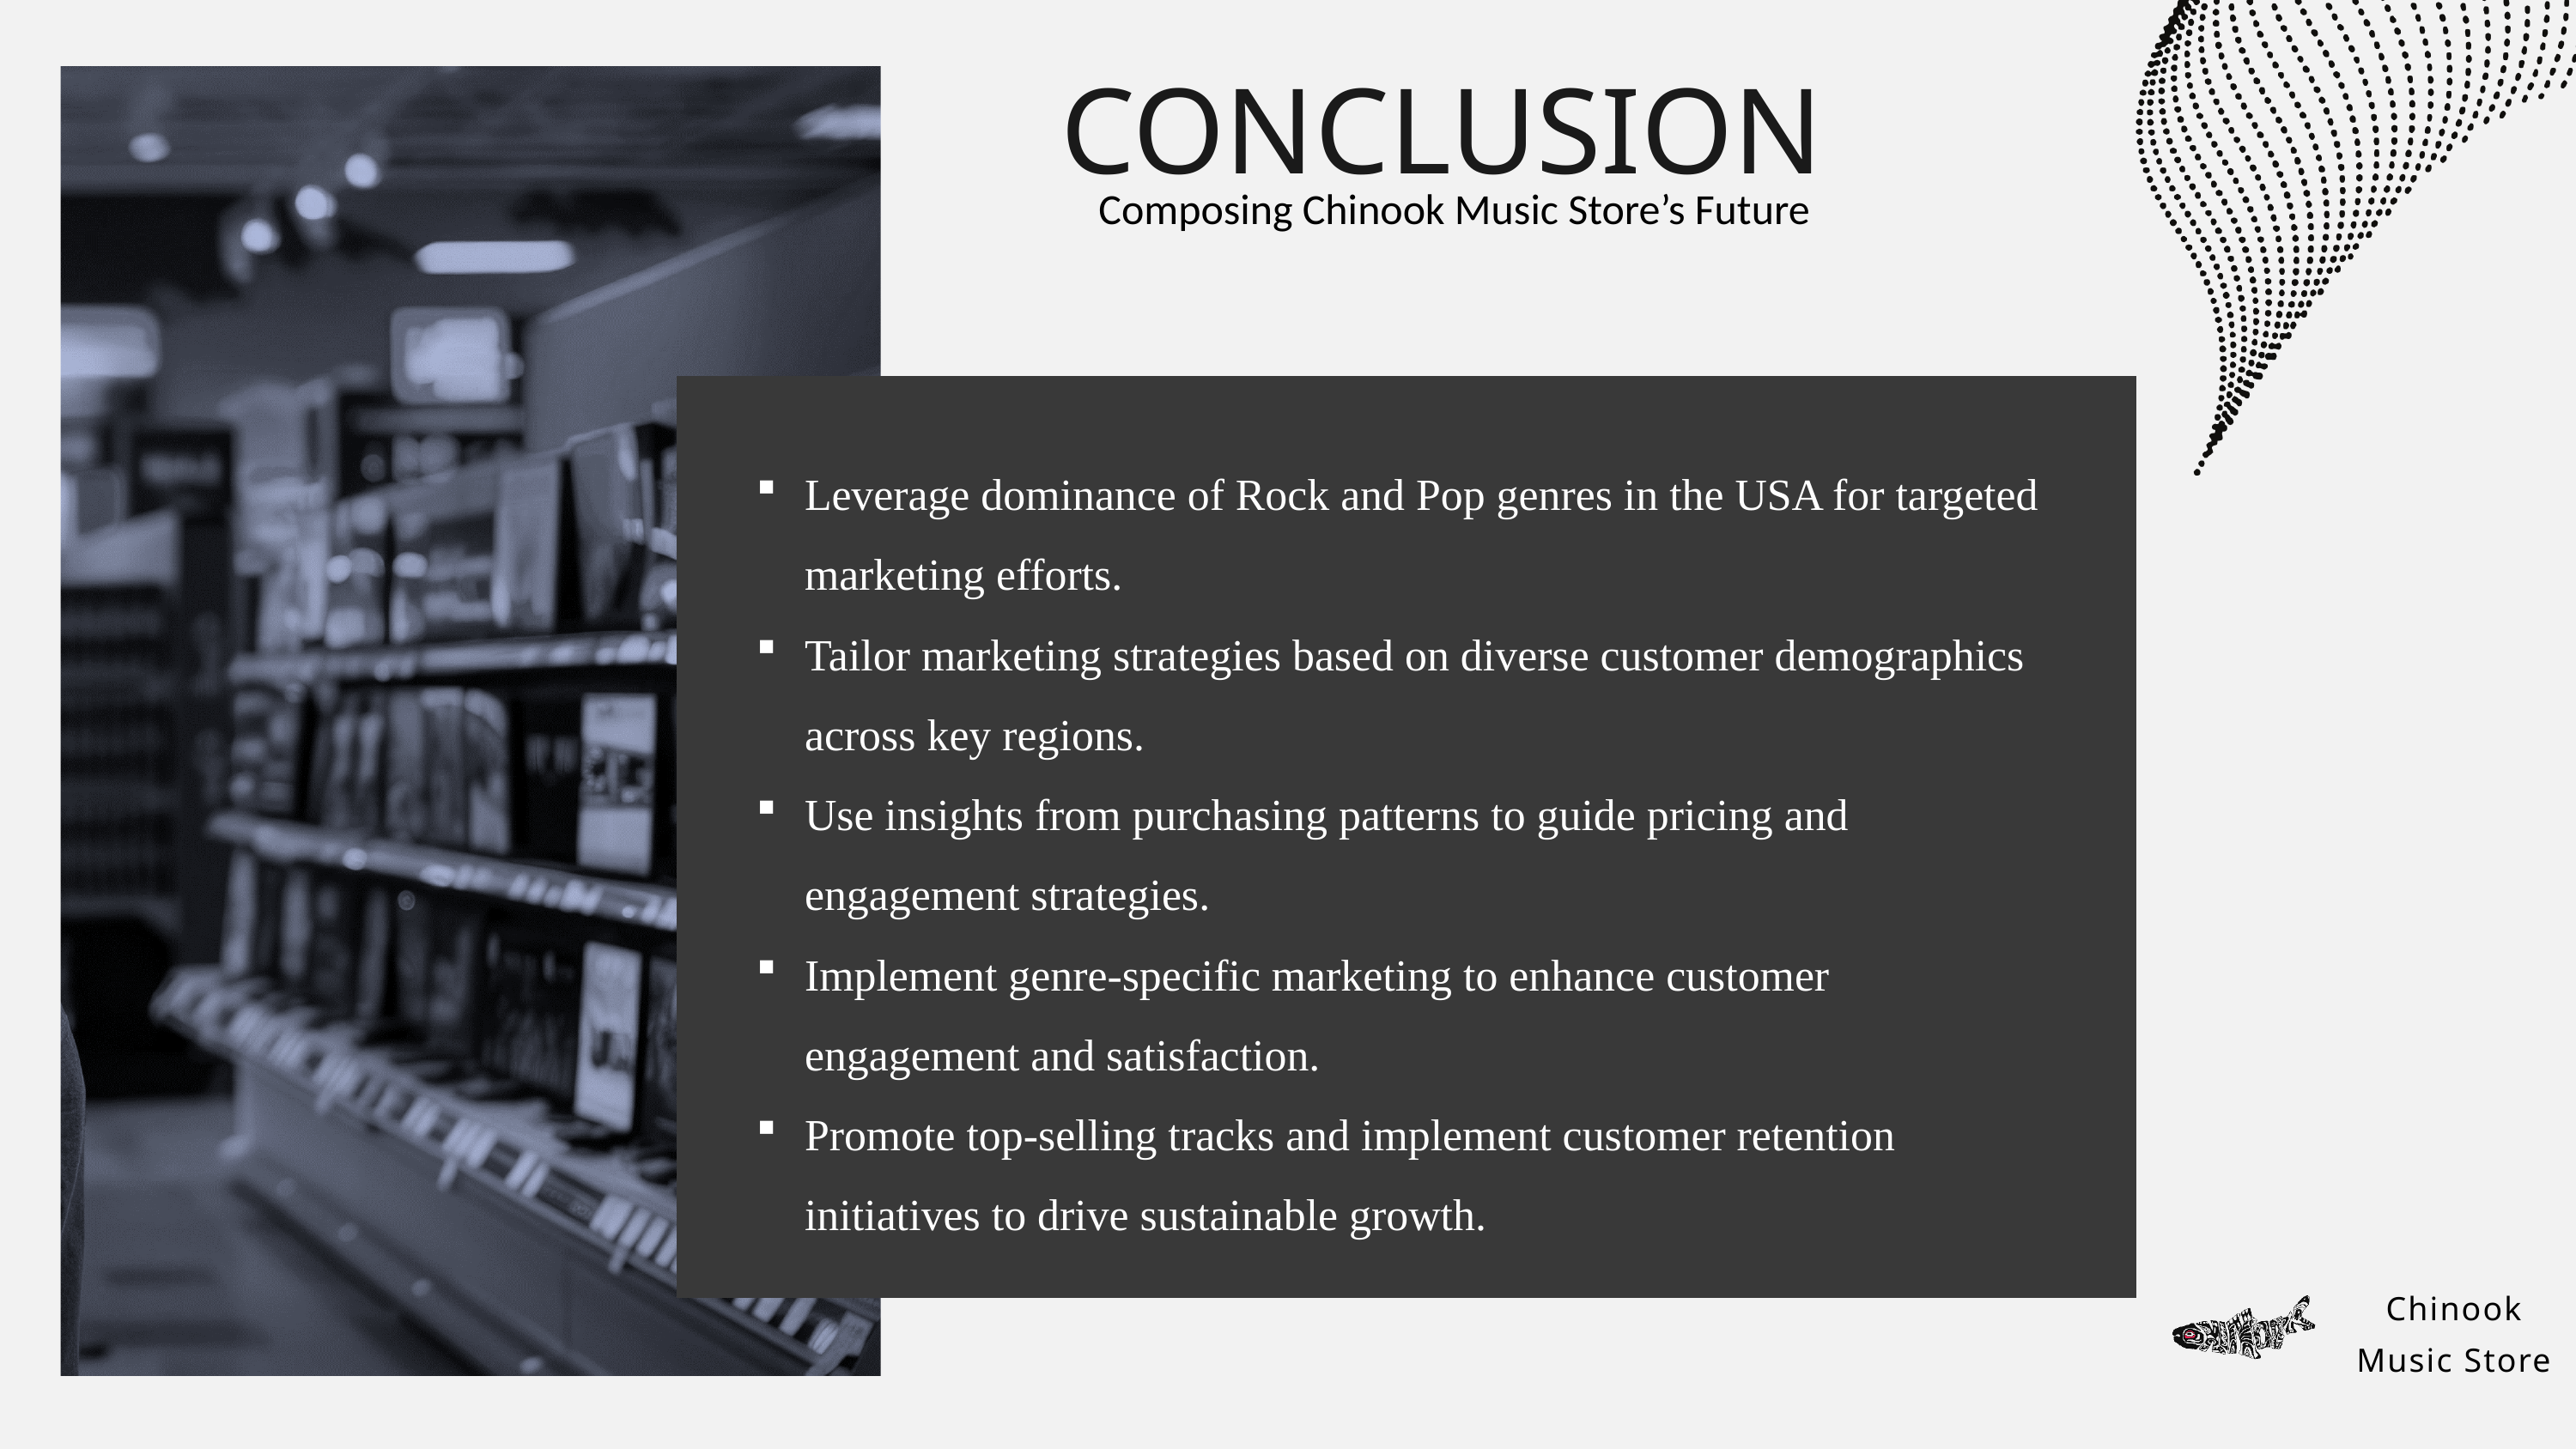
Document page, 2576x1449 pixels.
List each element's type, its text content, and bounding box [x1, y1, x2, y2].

text_box [2136, 0, 2576, 476]
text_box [676, 348, 2136, 1325]
text_box CONCLUSION [1005, 77, 1880, 175]
picture [2167, 1292, 2320, 1368]
text_box [60, 66, 881, 1376]
text_box Composing Chinook Music Store’s Future [483, 175, 2426, 239]
text_box Chinook Music Store [2330, 1275, 2576, 1379]
